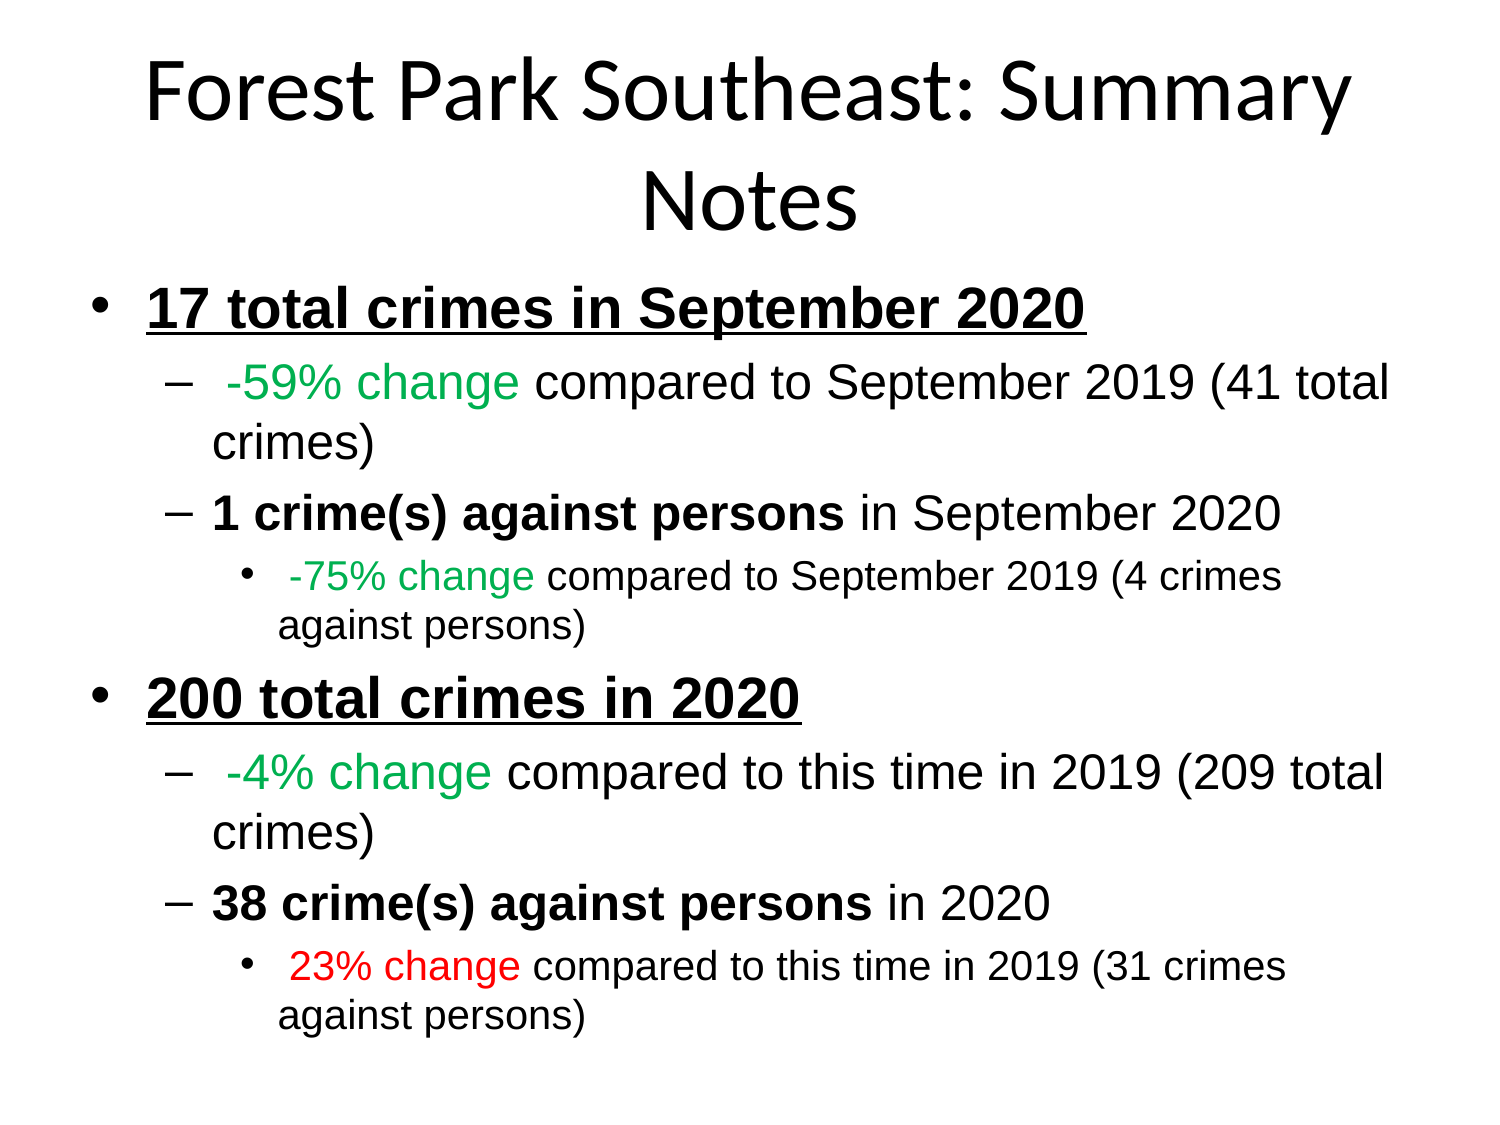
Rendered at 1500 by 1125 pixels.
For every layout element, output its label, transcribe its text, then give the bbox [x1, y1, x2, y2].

title Forest Park Southeast: Summary Notes [75, 45, 1425, 233]
list 17 total crimes in September 2020 -59% change compared to September 2019 (41 total crimes) 1 crime(s) against persons in September 2020 -75% change compared to September 2019 (4 crimes against persons) 200 total crimes in 2020 -4% change compared to this time in 2019 (209 total crimes) 38 crime(s) against persons in 2020 23% change compared to this time in 2019 (31 crimes against persons) [75, 262, 1425, 1005]
